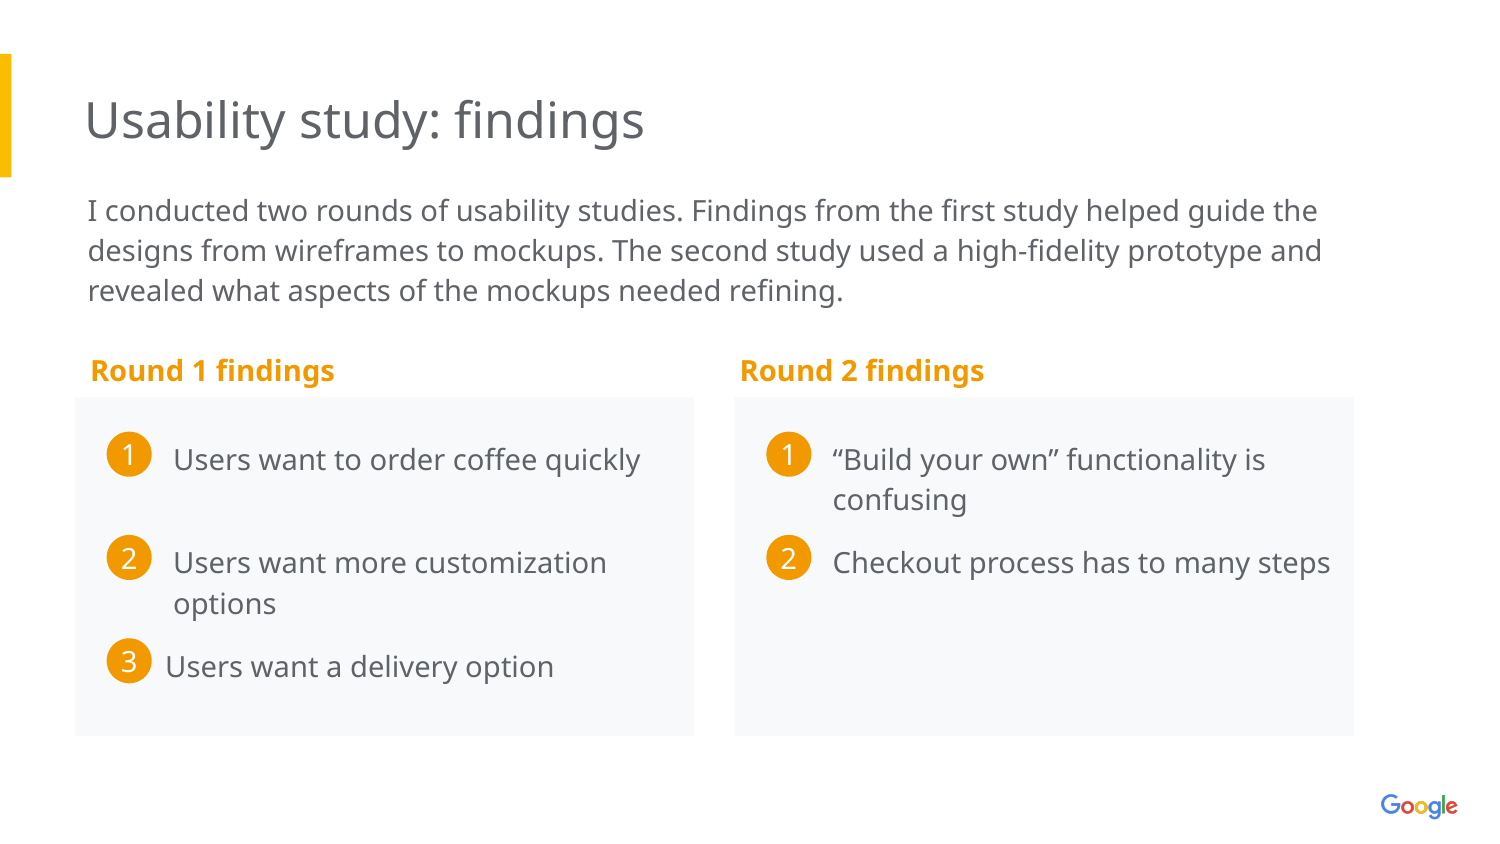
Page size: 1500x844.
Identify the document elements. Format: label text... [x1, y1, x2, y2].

text_box 1 [106, 431, 152, 477]
picture [1381, 794, 1458, 820]
text_box Users want more customization options [158, 524, 706, 635]
text_box 3 [106, 638, 152, 684]
text_box Users want to order coffee quickly [158, 421, 706, 492]
text_box [74, 397, 695, 736]
text_box Checkout process has to many steps [817, 524, 1365, 595]
text_box Usability study: findings [84, 73, 1095, 164]
text_box [734, 397, 1354, 736]
text_box Round 2 findings [724, 331, 1272, 402]
text_box Users want a delivery option [150, 627, 698, 699]
text_box I conducted two rounds of usability studies. Findings from the first study helped guide the designs from wireframes to mockups. The second study used a high-fidelity prototype and revealed what aspects of the mockups needed refining. [87, 172, 1379, 323]
text_box “Build your own” functionality is confusing [817, 421, 1365, 524]
text_box 2 [106, 534, 152, 580]
text_box 2 [766, 534, 812, 580]
text_box Round 1 findings [74, 331, 623, 397]
text_box 1 [766, 431, 812, 477]
